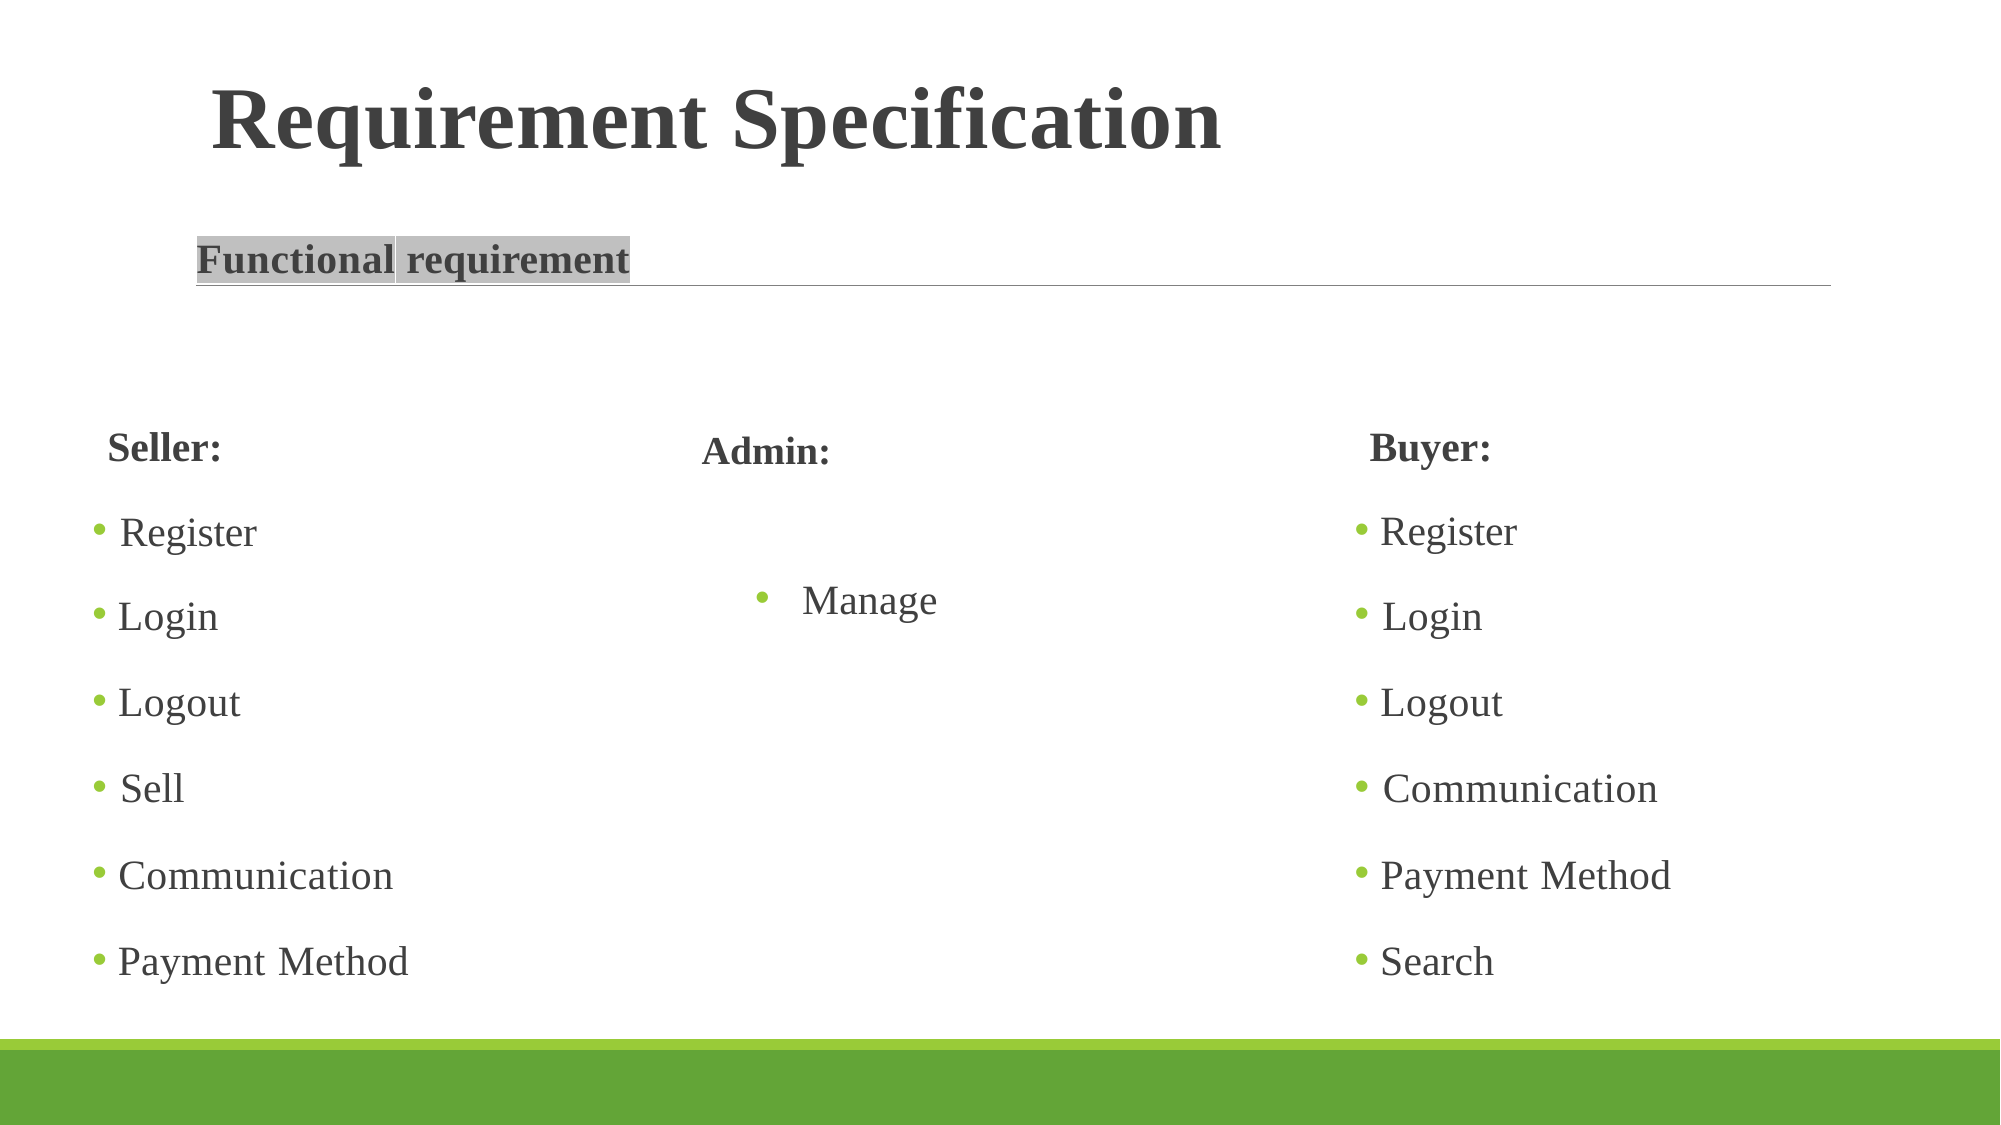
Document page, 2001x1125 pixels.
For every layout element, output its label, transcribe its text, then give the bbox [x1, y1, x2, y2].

text_box Functional requirement [196, 229, 909, 395]
text_box Seller: Register Login Logout Sell Communication Payment Method [92, 417, 661, 1006]
title Requirement Specification [196, 69, 1659, 280]
text_box Buyer: Register Login Logout Communication Payment Method Search [1339, 417, 1888, 1023]
text_box Admin: Manage [686, 417, 1195, 706]
